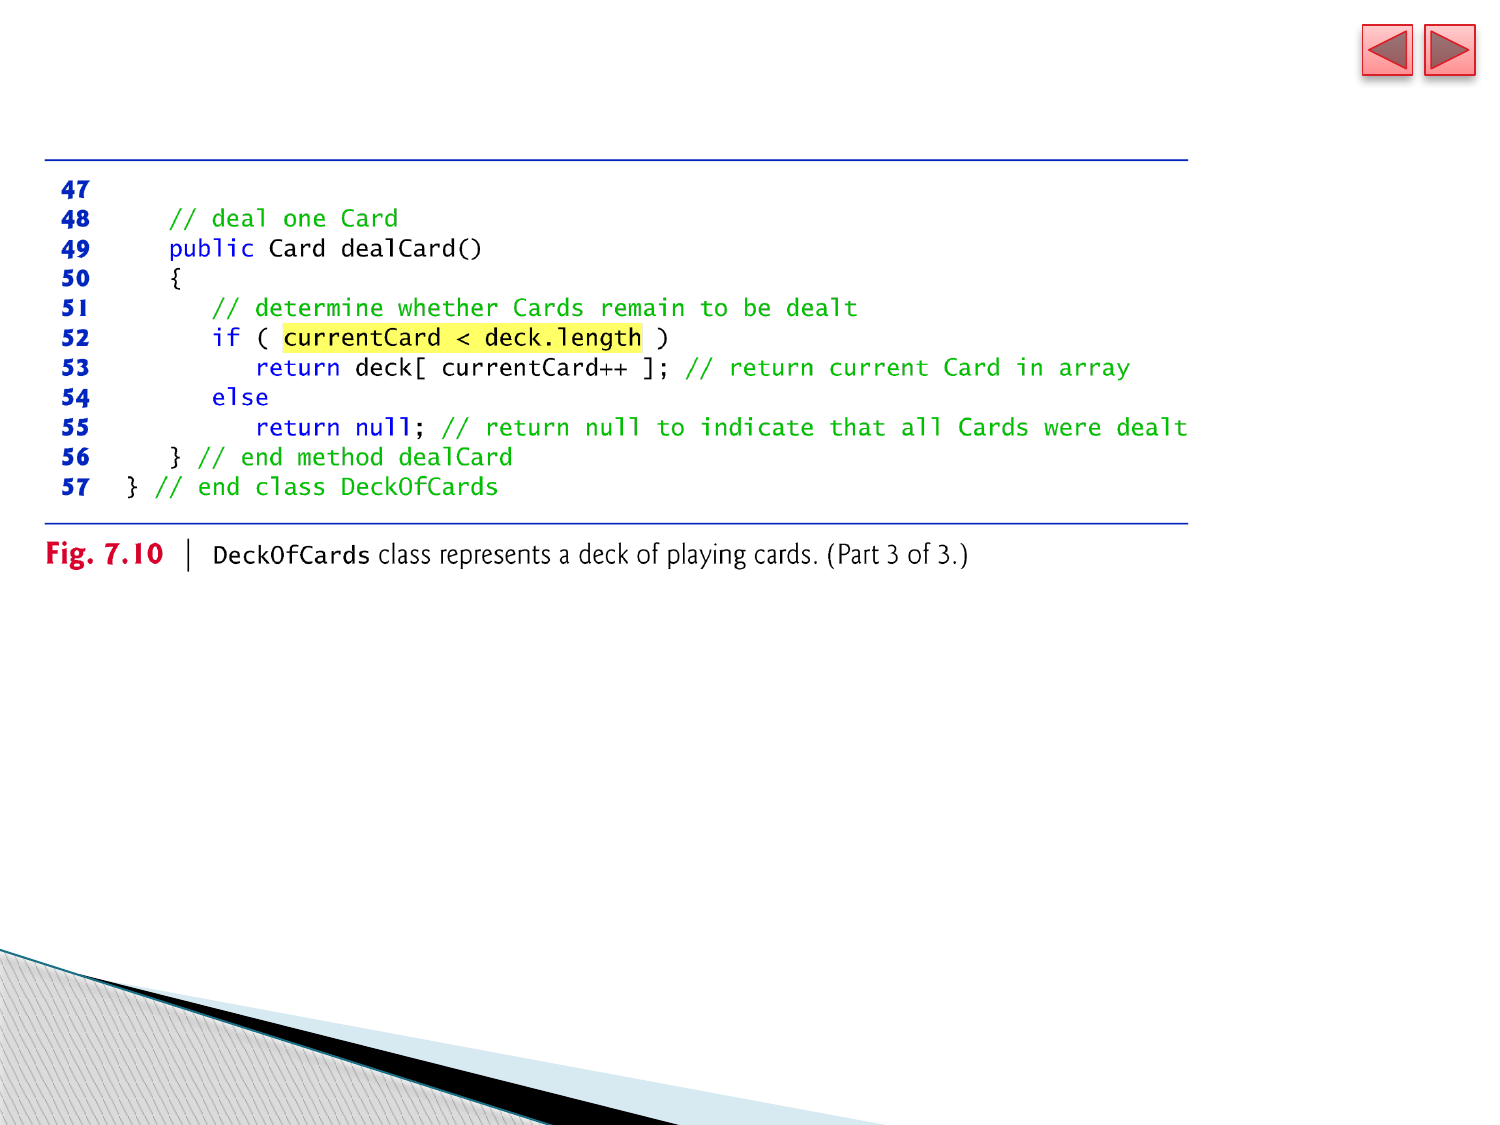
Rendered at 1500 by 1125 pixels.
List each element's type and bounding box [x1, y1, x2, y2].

picture [0, 106, 1500, 1018]
